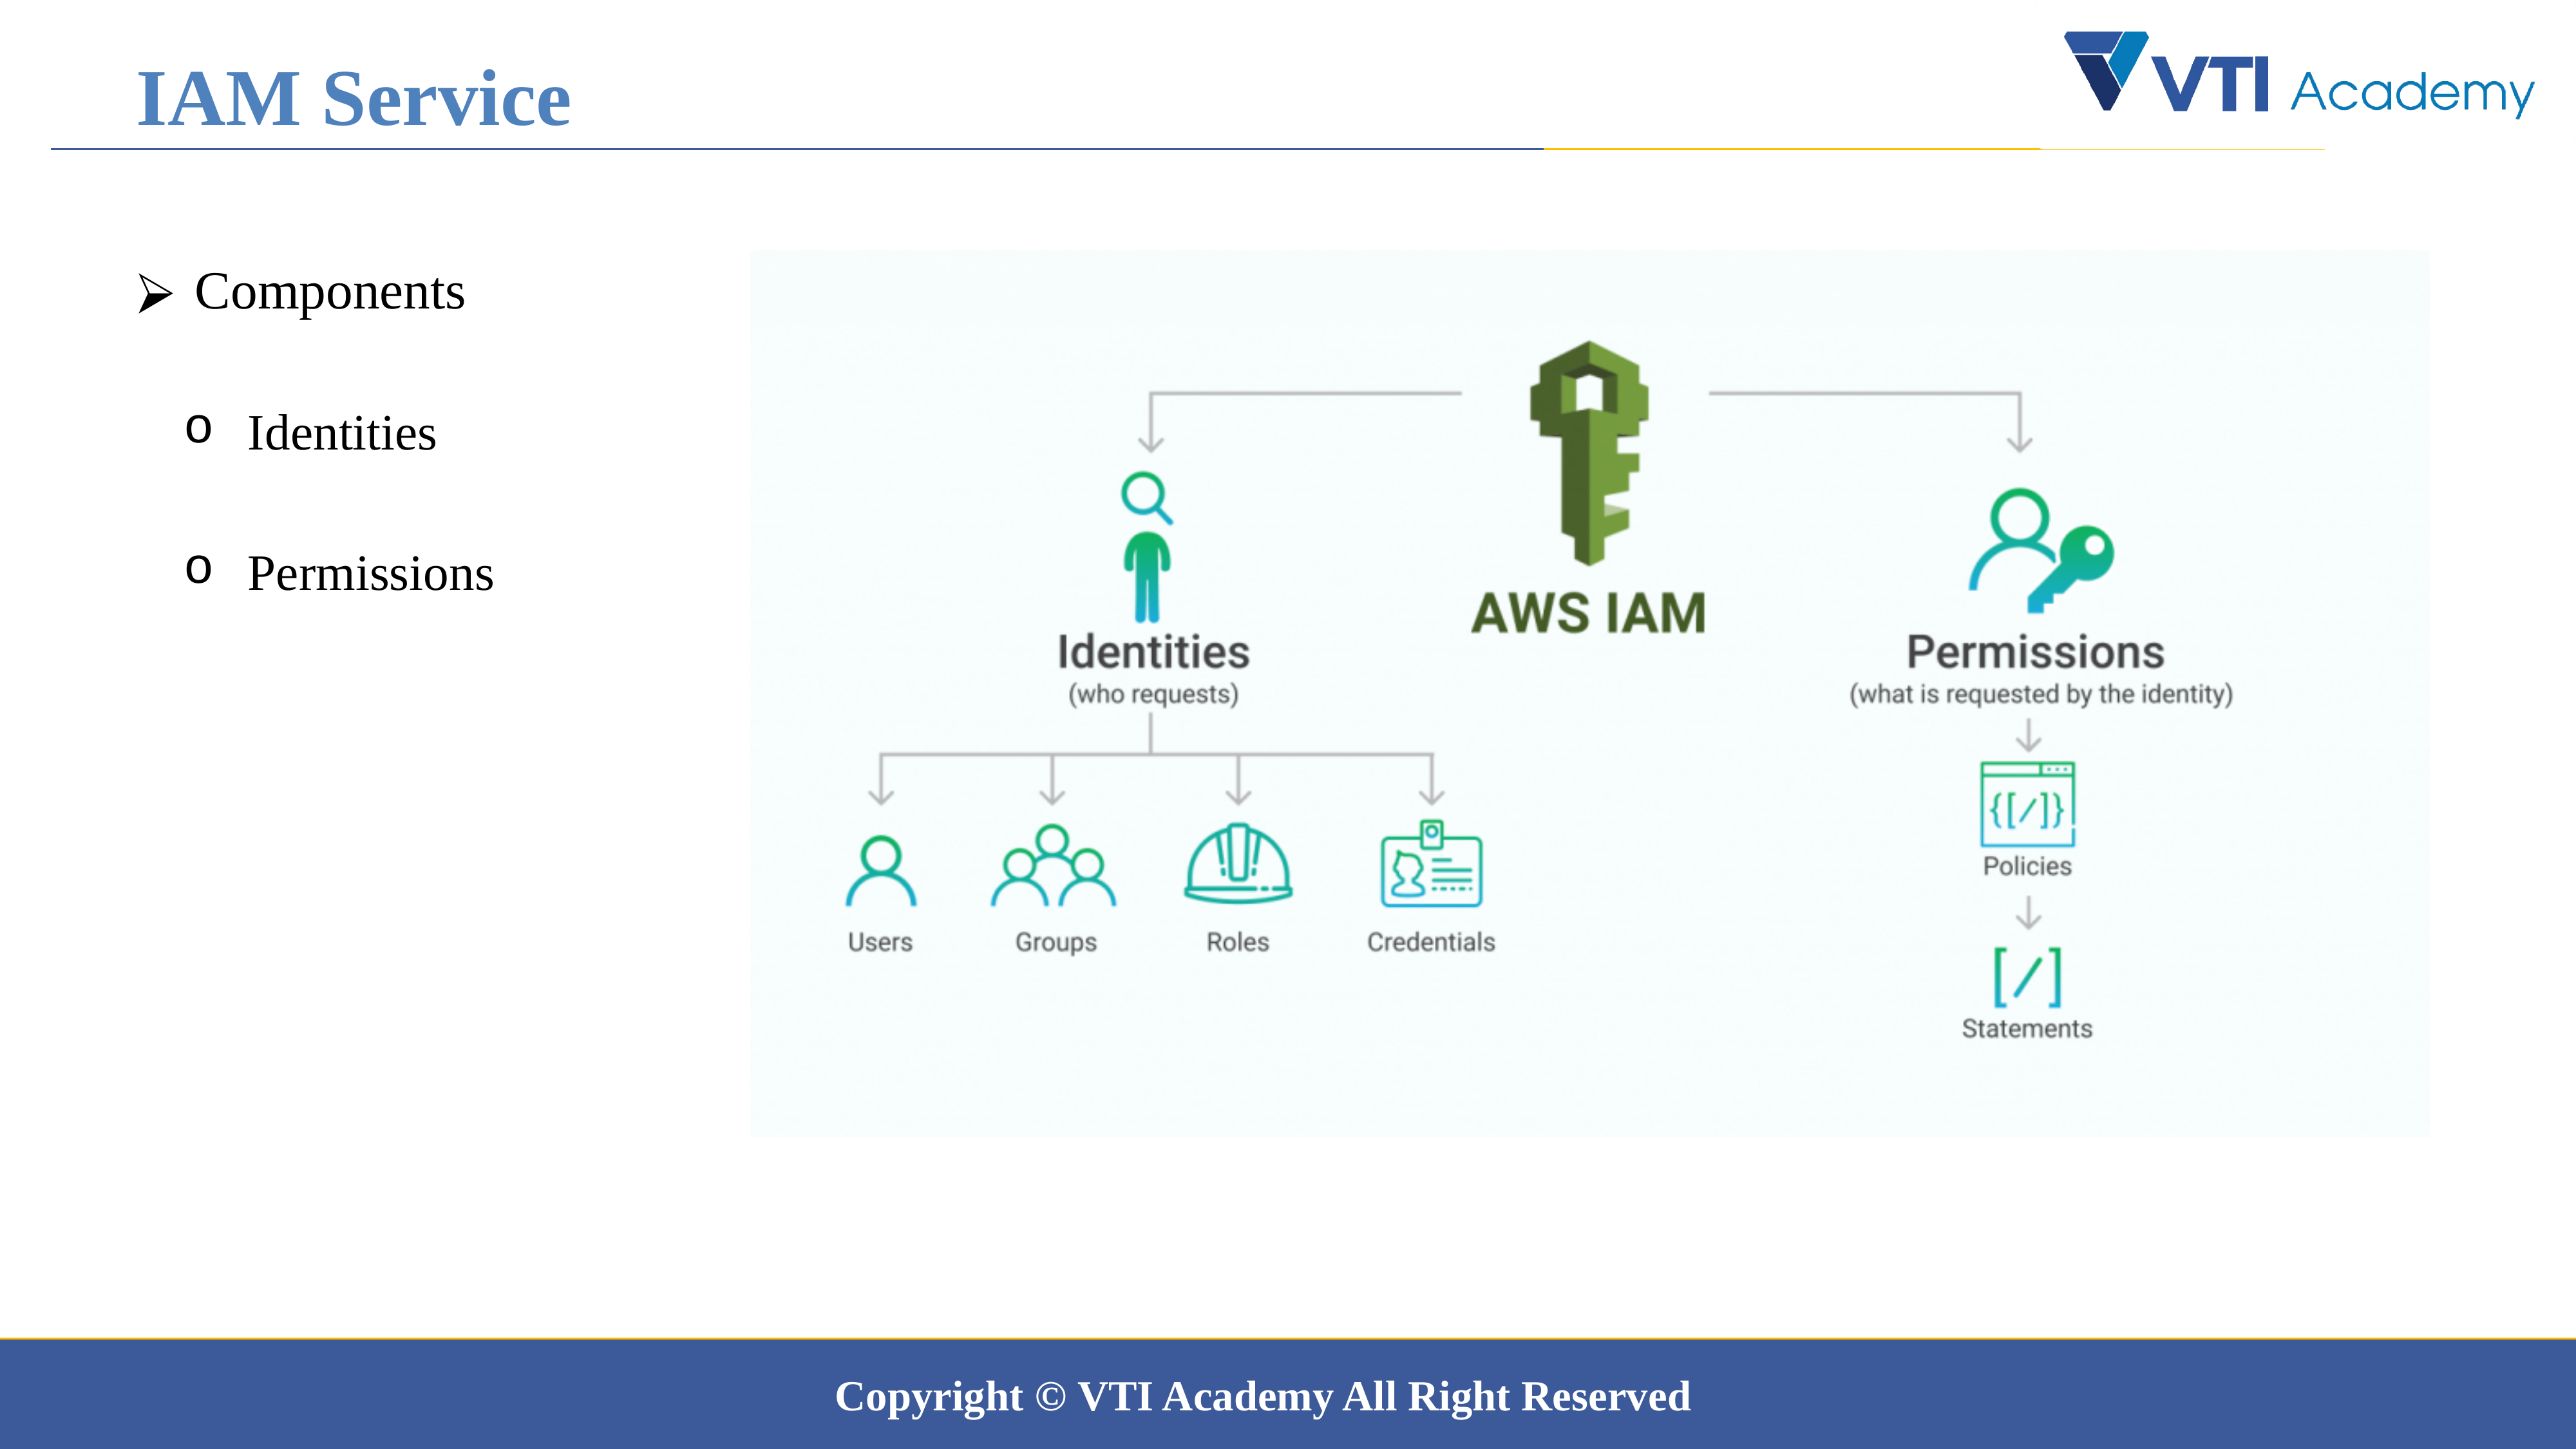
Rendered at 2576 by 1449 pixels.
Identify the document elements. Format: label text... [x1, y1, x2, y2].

text_box IAM Service [126, 60, 1329, 126]
picture [2034, 0, 2576, 149]
text_box Components Identities Permissions [126, 250, 650, 657]
picture [750, 250, 2430, 1138]
